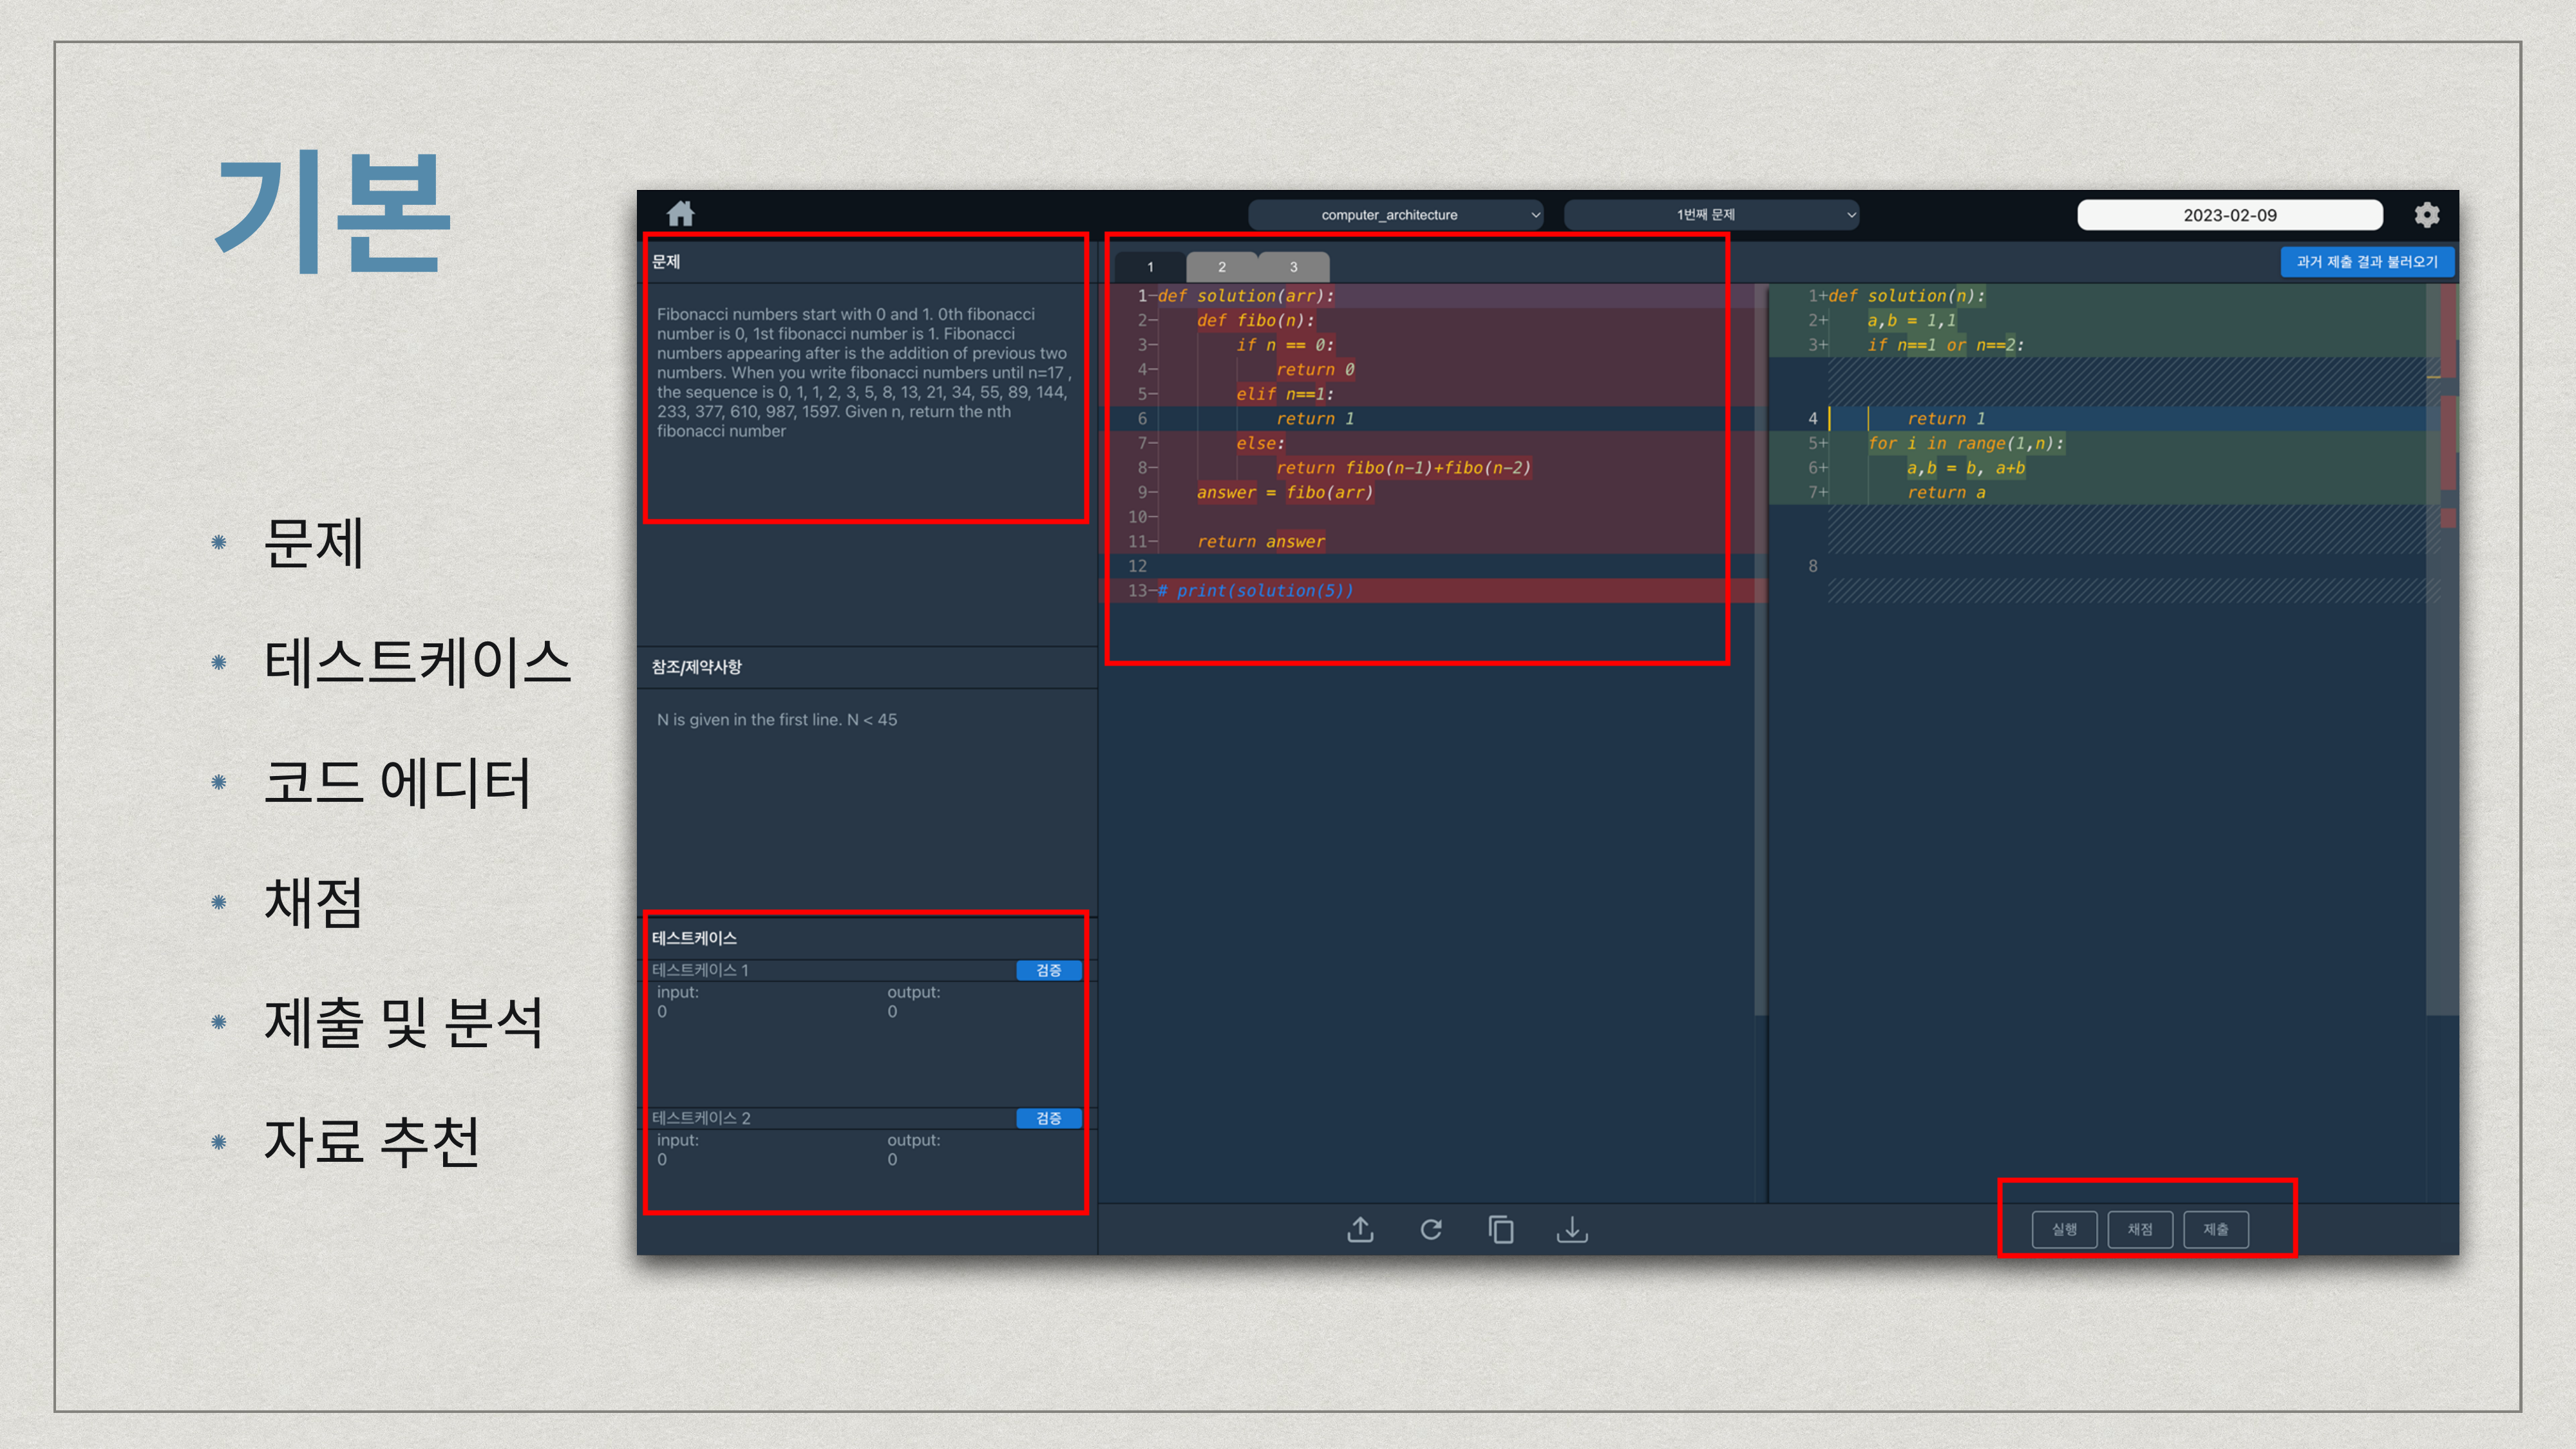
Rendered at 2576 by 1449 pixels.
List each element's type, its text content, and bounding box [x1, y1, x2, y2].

picture [0, 0, 2576, 1449]
title 기본 [204, 37, 2371, 401]
list 문제 테스트케이스 코드 에디터 채점 제출 및 분석 자료 추천 [205, 415, 618, 1269]
